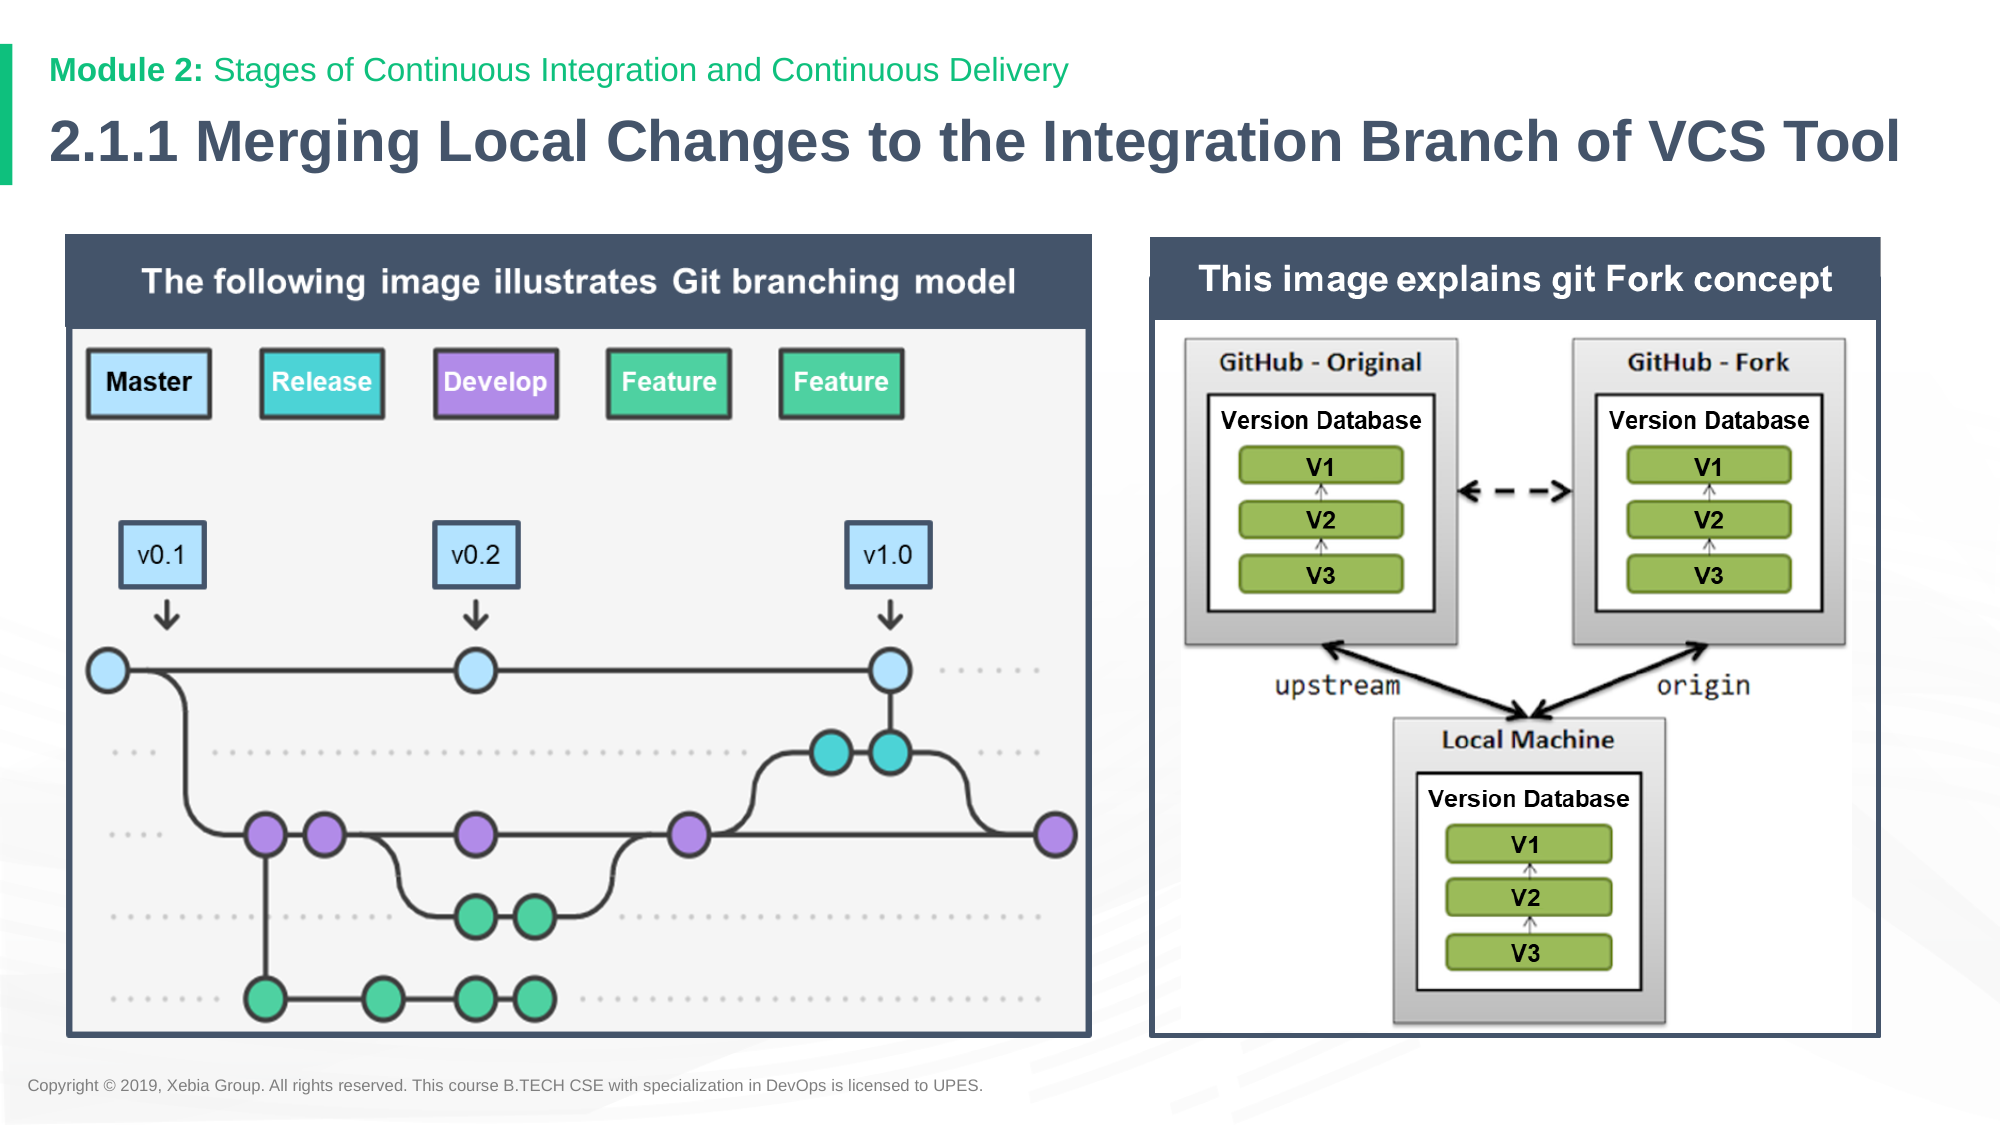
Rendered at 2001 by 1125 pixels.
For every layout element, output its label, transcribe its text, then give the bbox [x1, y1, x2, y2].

picture [0, 0, 2000, 1125]
title 2.1.1 Merging Local Changes to the Integration Branch of VCS Tool [34, 103, 1965, 185]
list [84, 214, 1770, 1009]
